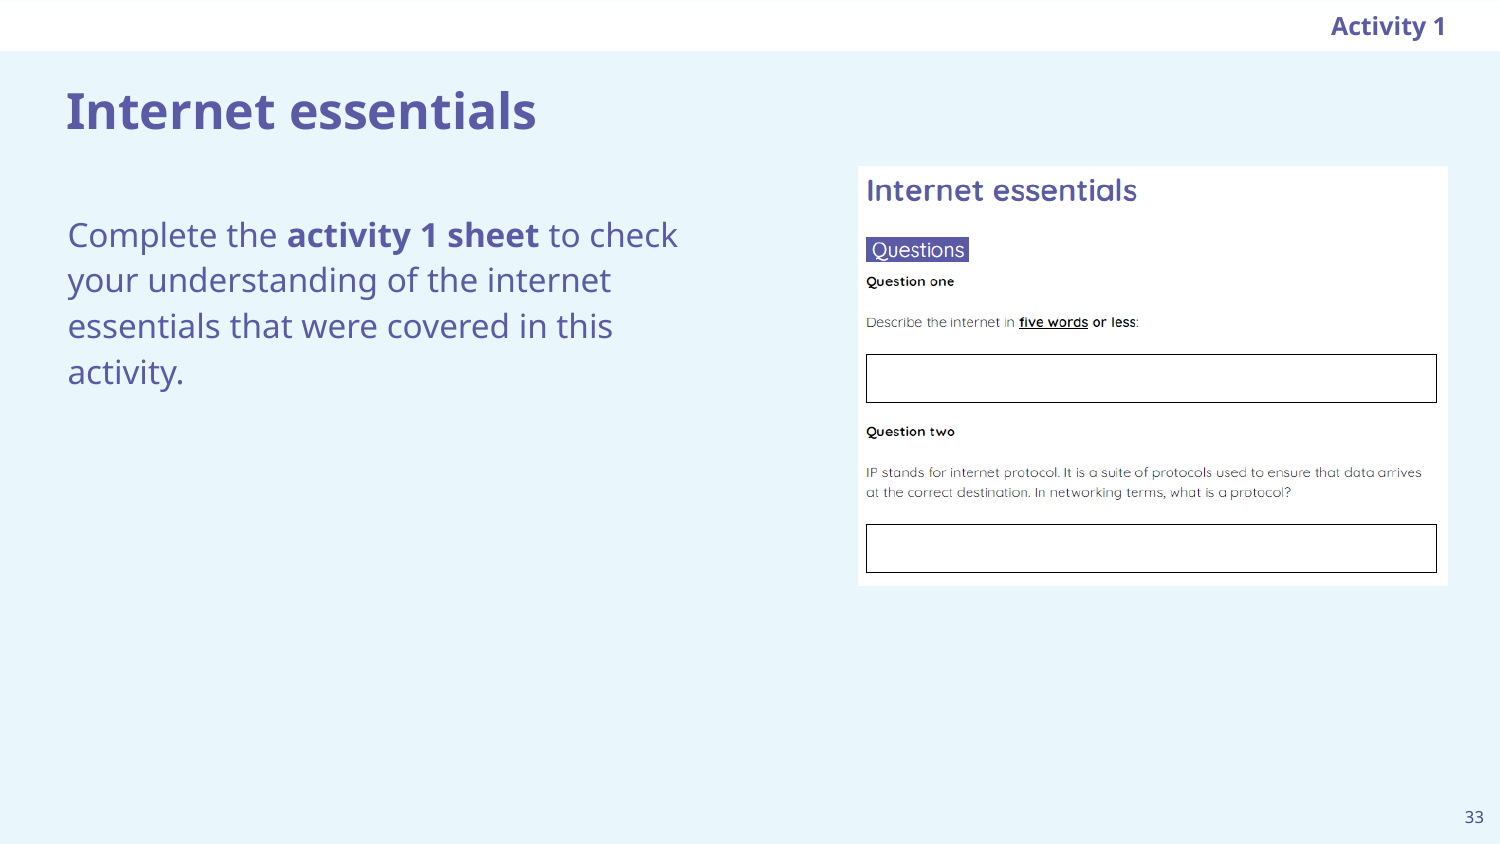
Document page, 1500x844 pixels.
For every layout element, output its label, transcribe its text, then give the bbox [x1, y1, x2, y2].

list Complete the activity 1 sheet to check your understanding of the internet essentials that were covered in this activity. [52, 192, 725, 793]
subtitle Activity 1 [862, 0, 1448, 52]
slide_number ‹#› [1448, 792, 1500, 844]
title Internet essentials [51, 52, 1449, 167]
picture [857, 166, 1448, 586]
